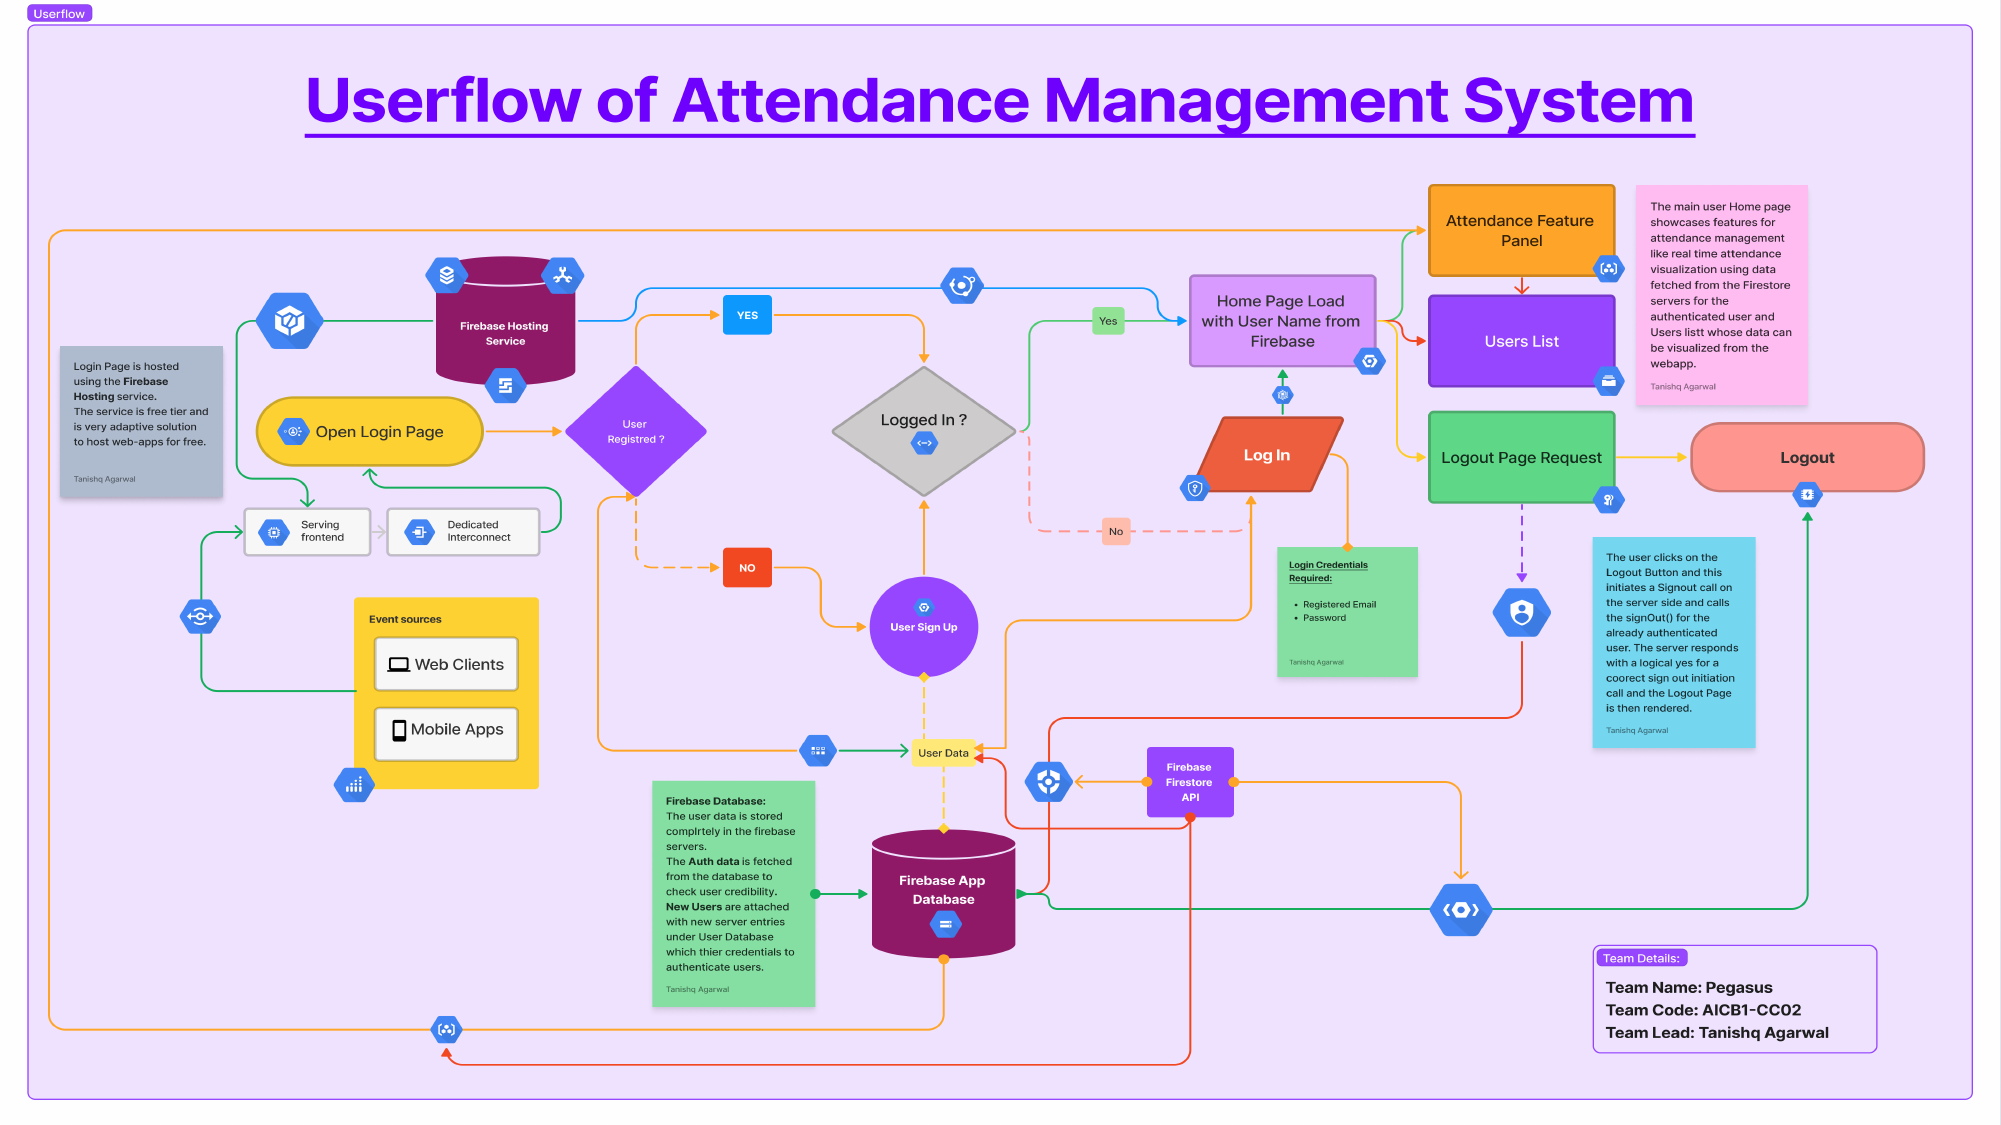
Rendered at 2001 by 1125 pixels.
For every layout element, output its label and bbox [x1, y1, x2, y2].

list [0, 0, 2000, 1125]
